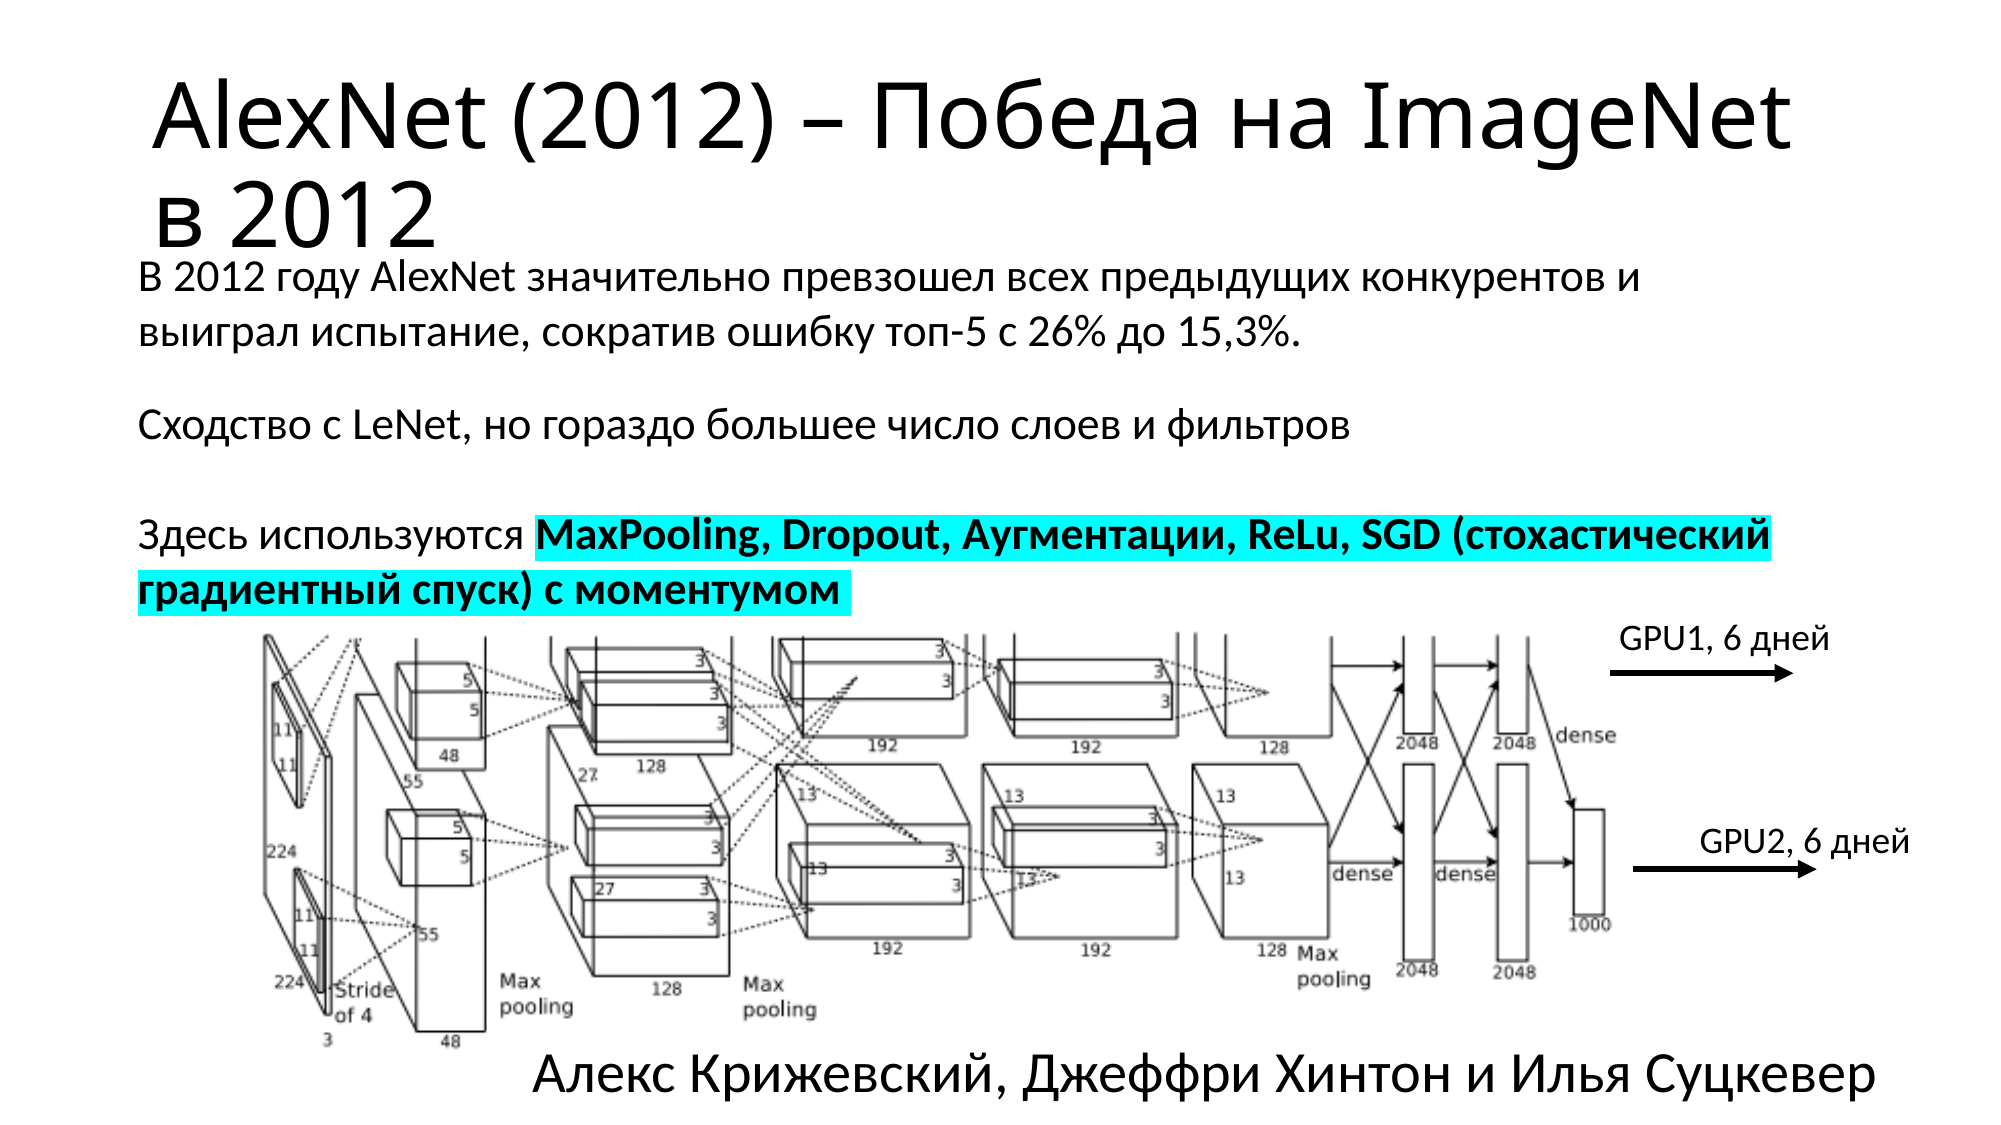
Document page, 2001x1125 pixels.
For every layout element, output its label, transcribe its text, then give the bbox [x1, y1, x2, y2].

text_box Сходство с LeNet, но гораздо большее число слоев и фильтров Здесь используются MaxPooling, Dropout, Aугментации, ReLu, SGD (стохастический градиентный спуск) c моментумом [123, 386, 1909, 622]
text_box В 2012 году AlexNet значительно превзошел всех предыдущих конкурентов и выиграл испытание, сократив ошибку топ-5 с 26% до 15,3%. [123, 238, 1717, 363]
text_box GPU1, 6 дней [1604, 605, 1846, 666]
text_box Алекс Крижевский, Джеффри Хинтон и Илья Суцкевер [517, 1026, 1893, 1112]
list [239, 612, 1645, 1066]
title AlexNet (2012) – Победа на ImageNet в 2012 [137, 59, 1863, 278]
text_box GPU2, 6 дней [1684, 808, 1926, 869]
